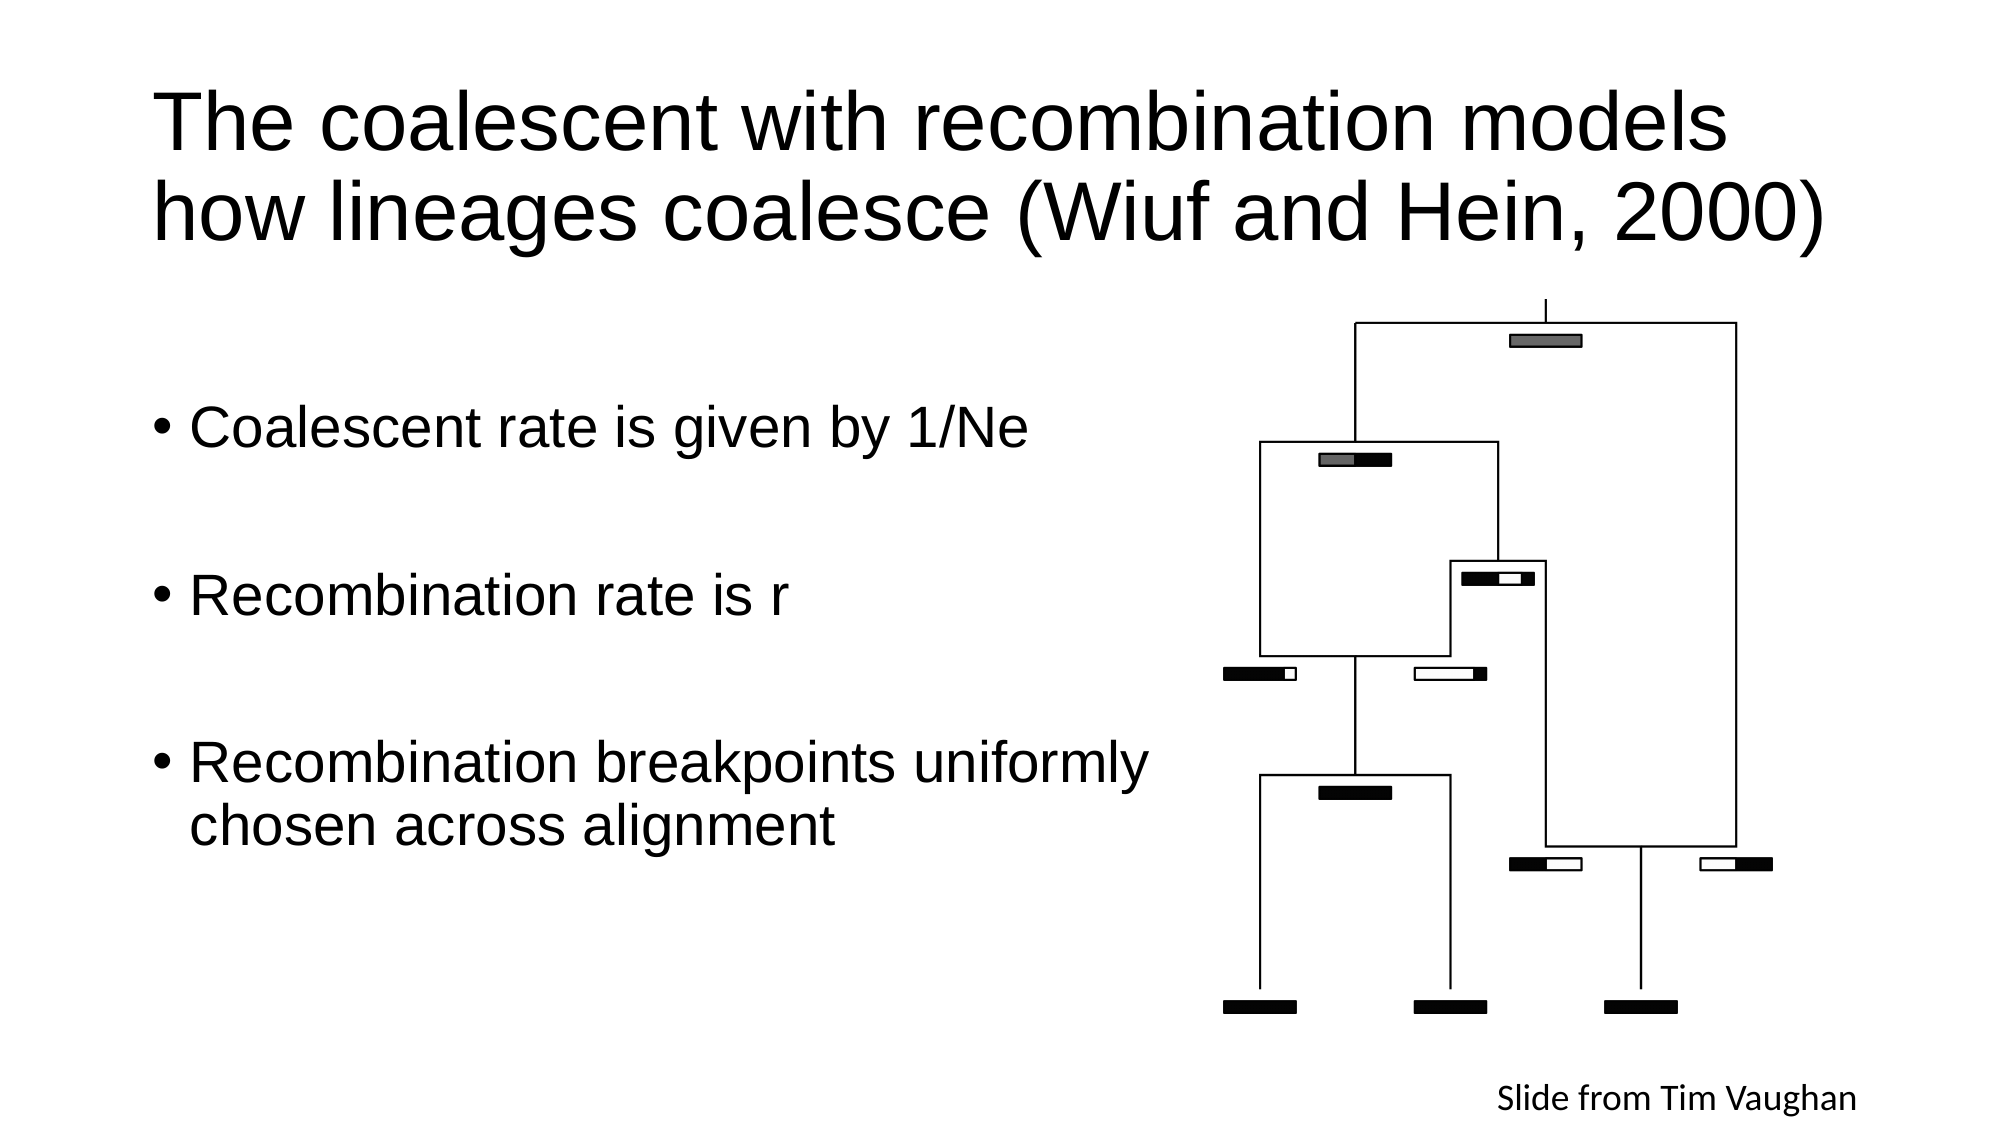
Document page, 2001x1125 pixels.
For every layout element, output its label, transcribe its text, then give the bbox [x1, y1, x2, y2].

text_box Slide from Tim Vaughan [1482, 1065, 2000, 1125]
title The coalescent with recombination models how lineages coalesce (Wiuf and Hein, 2000) [137, 59, 1863, 278]
picture [1223, 299, 1773, 1014]
list Coalescent rate is given by 1/Ne Recombination rate is r Recombination breakpoints uniformly chosen across alignment [137, 299, 1223, 1014]
